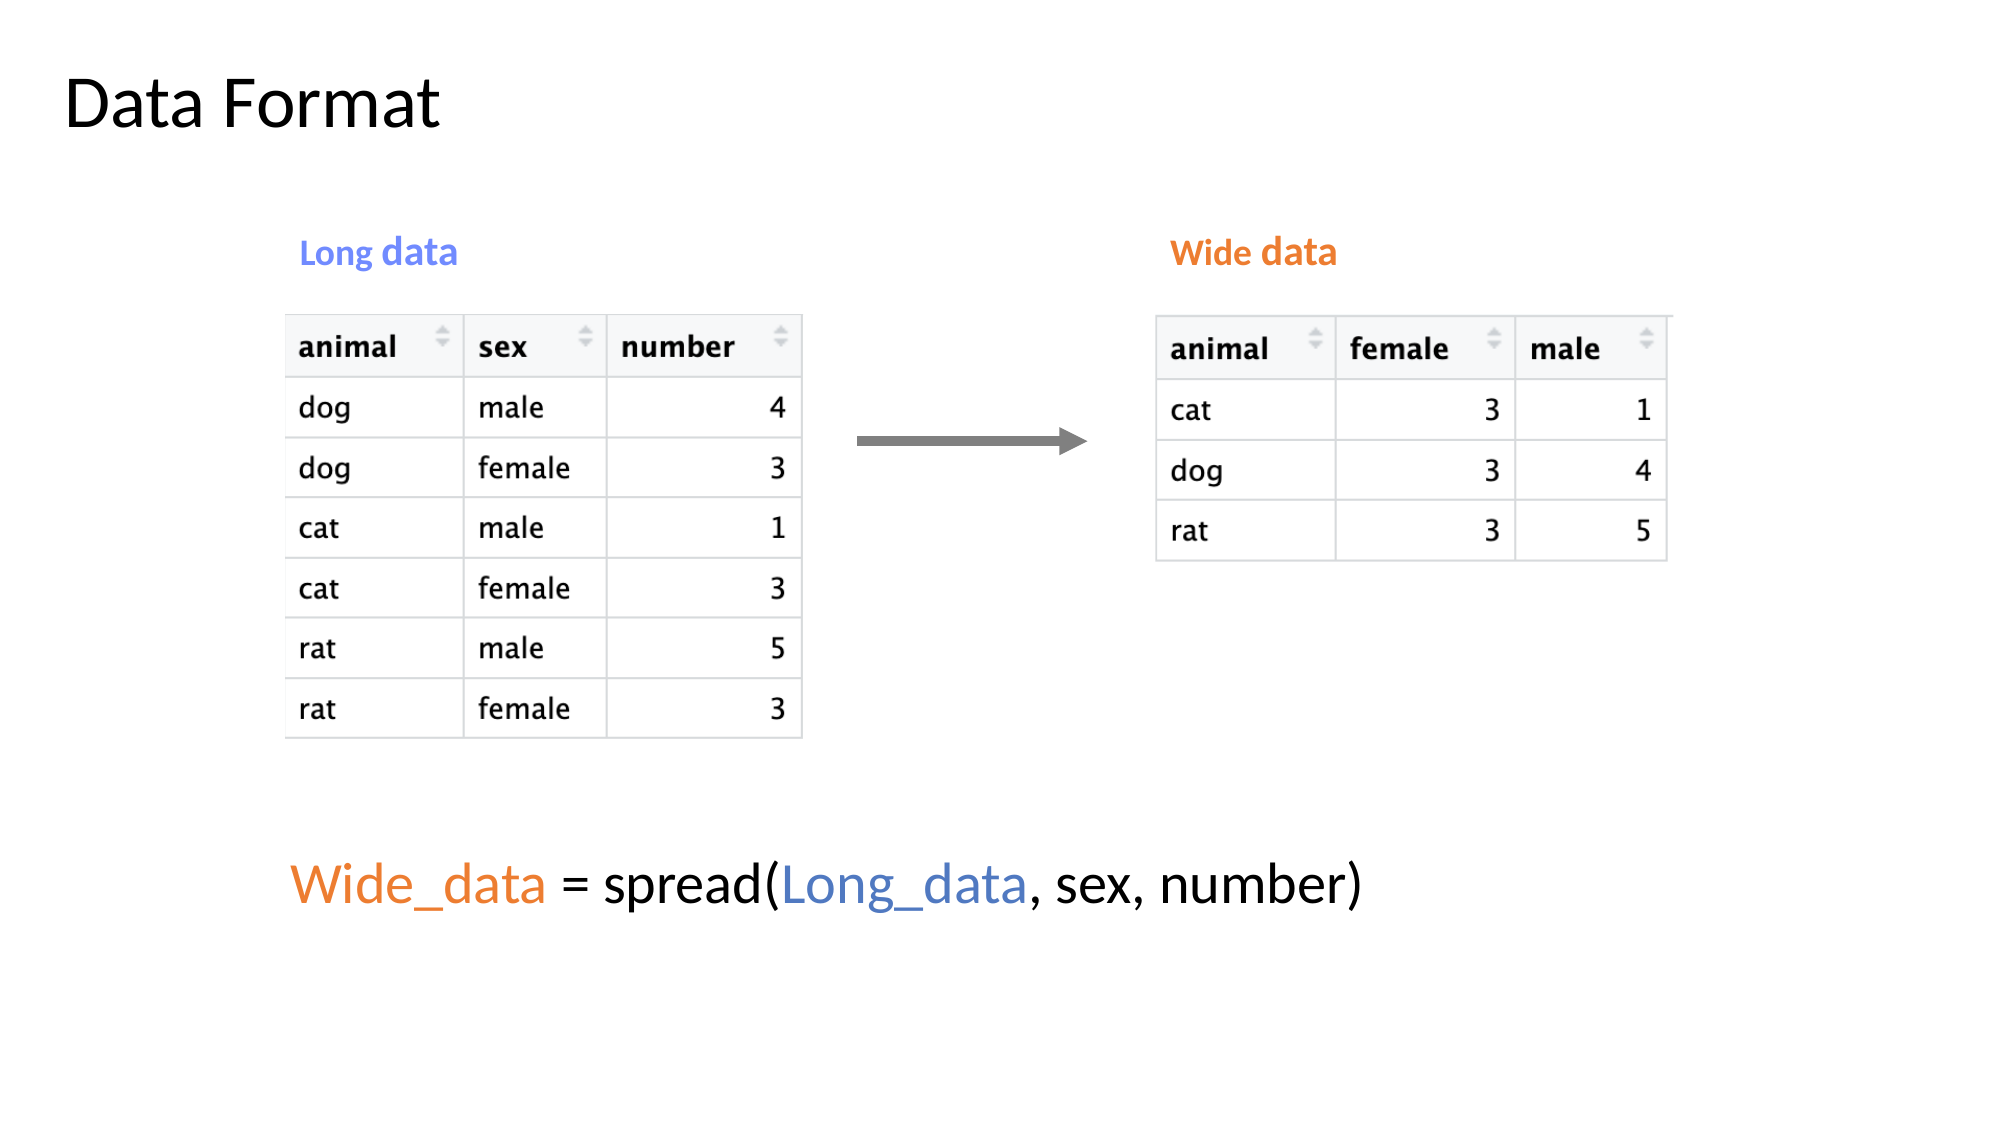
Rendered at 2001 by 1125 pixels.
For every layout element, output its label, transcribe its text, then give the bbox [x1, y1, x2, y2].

text_box Wide data [1155, 216, 1490, 282]
text_box Wide_data = spread(Long_data, sex, number) [275, 838, 1415, 923]
text_box Data Format [49, 45, 1189, 151]
picture [1155, 313, 1674, 569]
picture [285, 313, 804, 742]
text_box Long data [285, 216, 619, 282]
